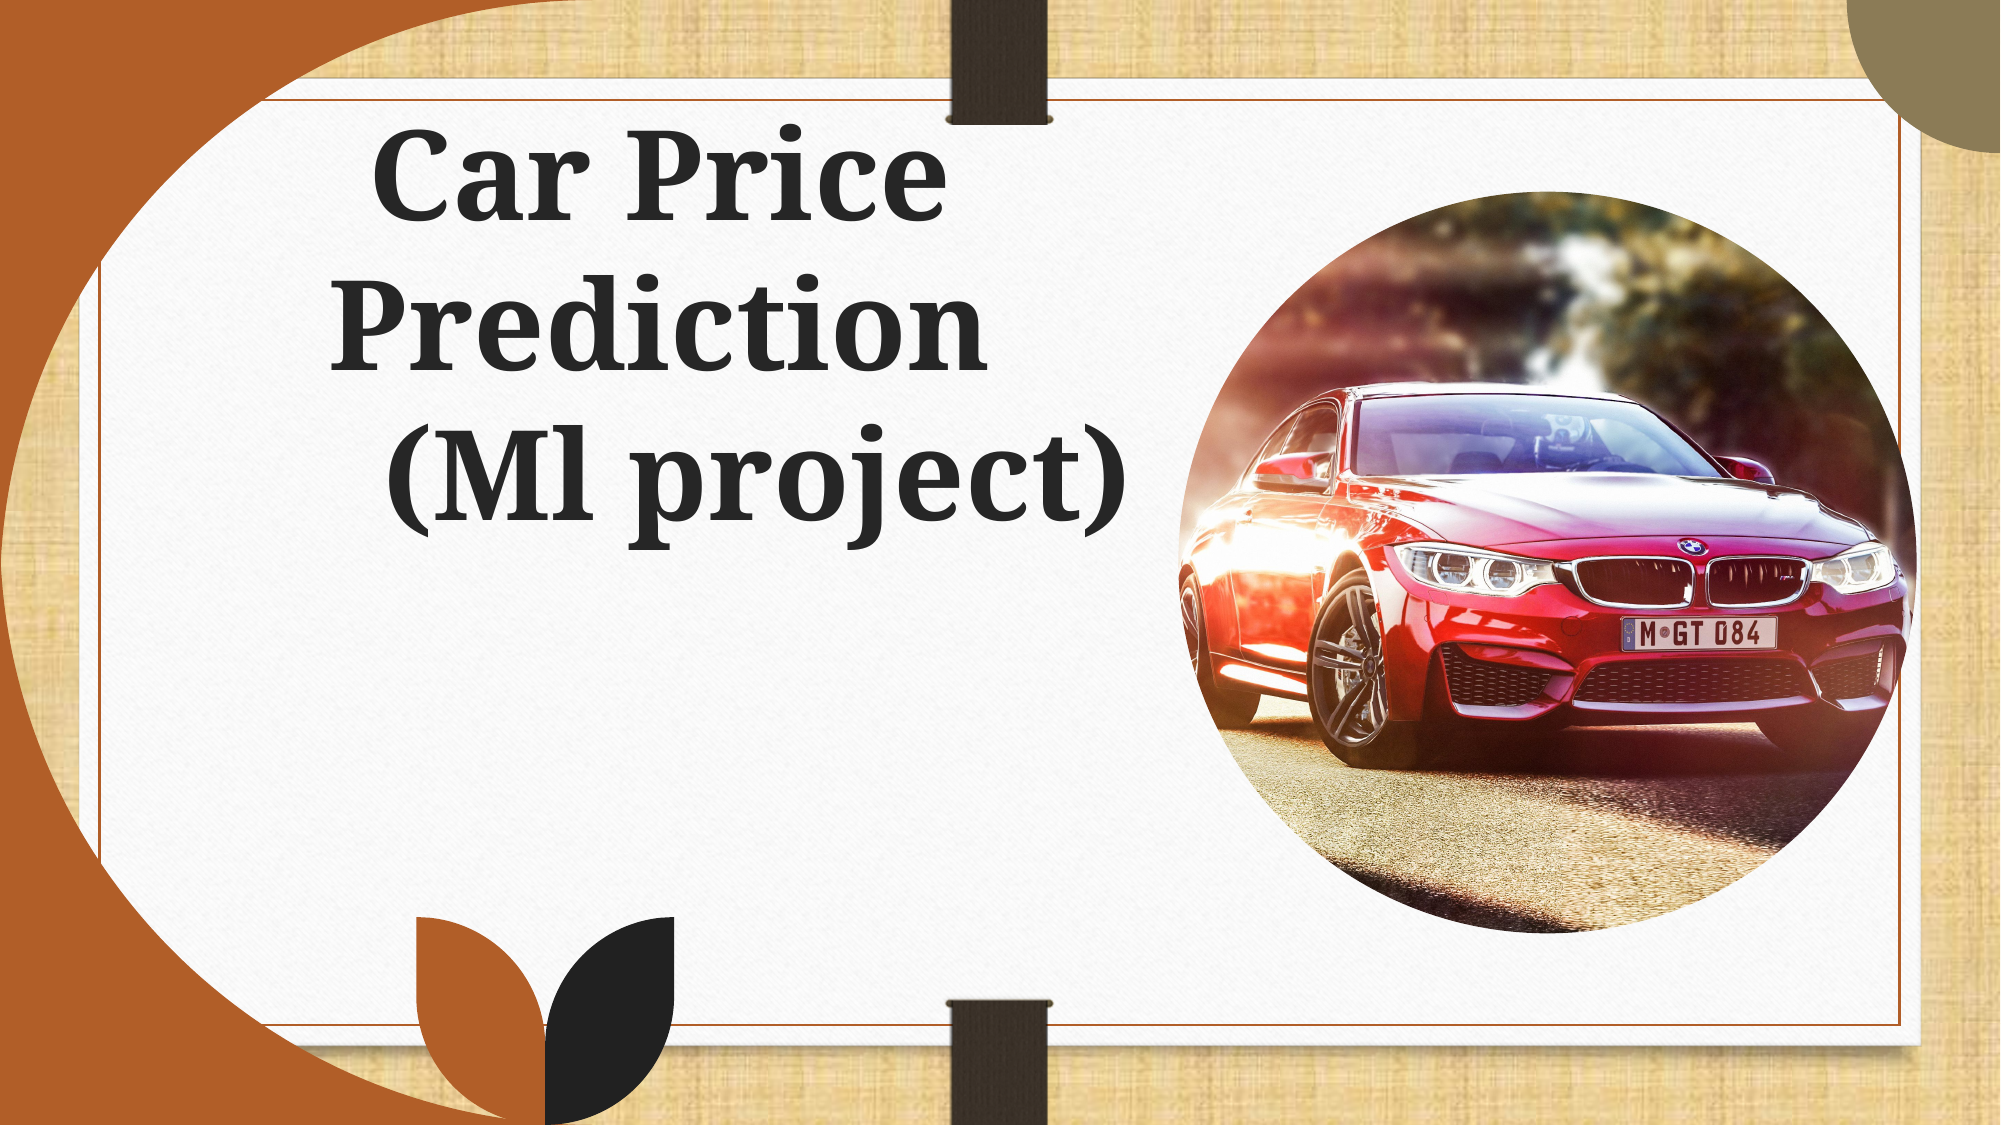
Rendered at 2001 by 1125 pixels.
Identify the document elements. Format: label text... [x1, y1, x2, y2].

picture [1, 292, 83, 833]
title Car Price Prediction (Ml project) [83, 191, 1178, 900]
picture [129, 0, 2001, 1125]
picture [568, 1026, 948, 1125]
picture [266, 0, 948, 99]
picture [266, 1026, 498, 1117]
